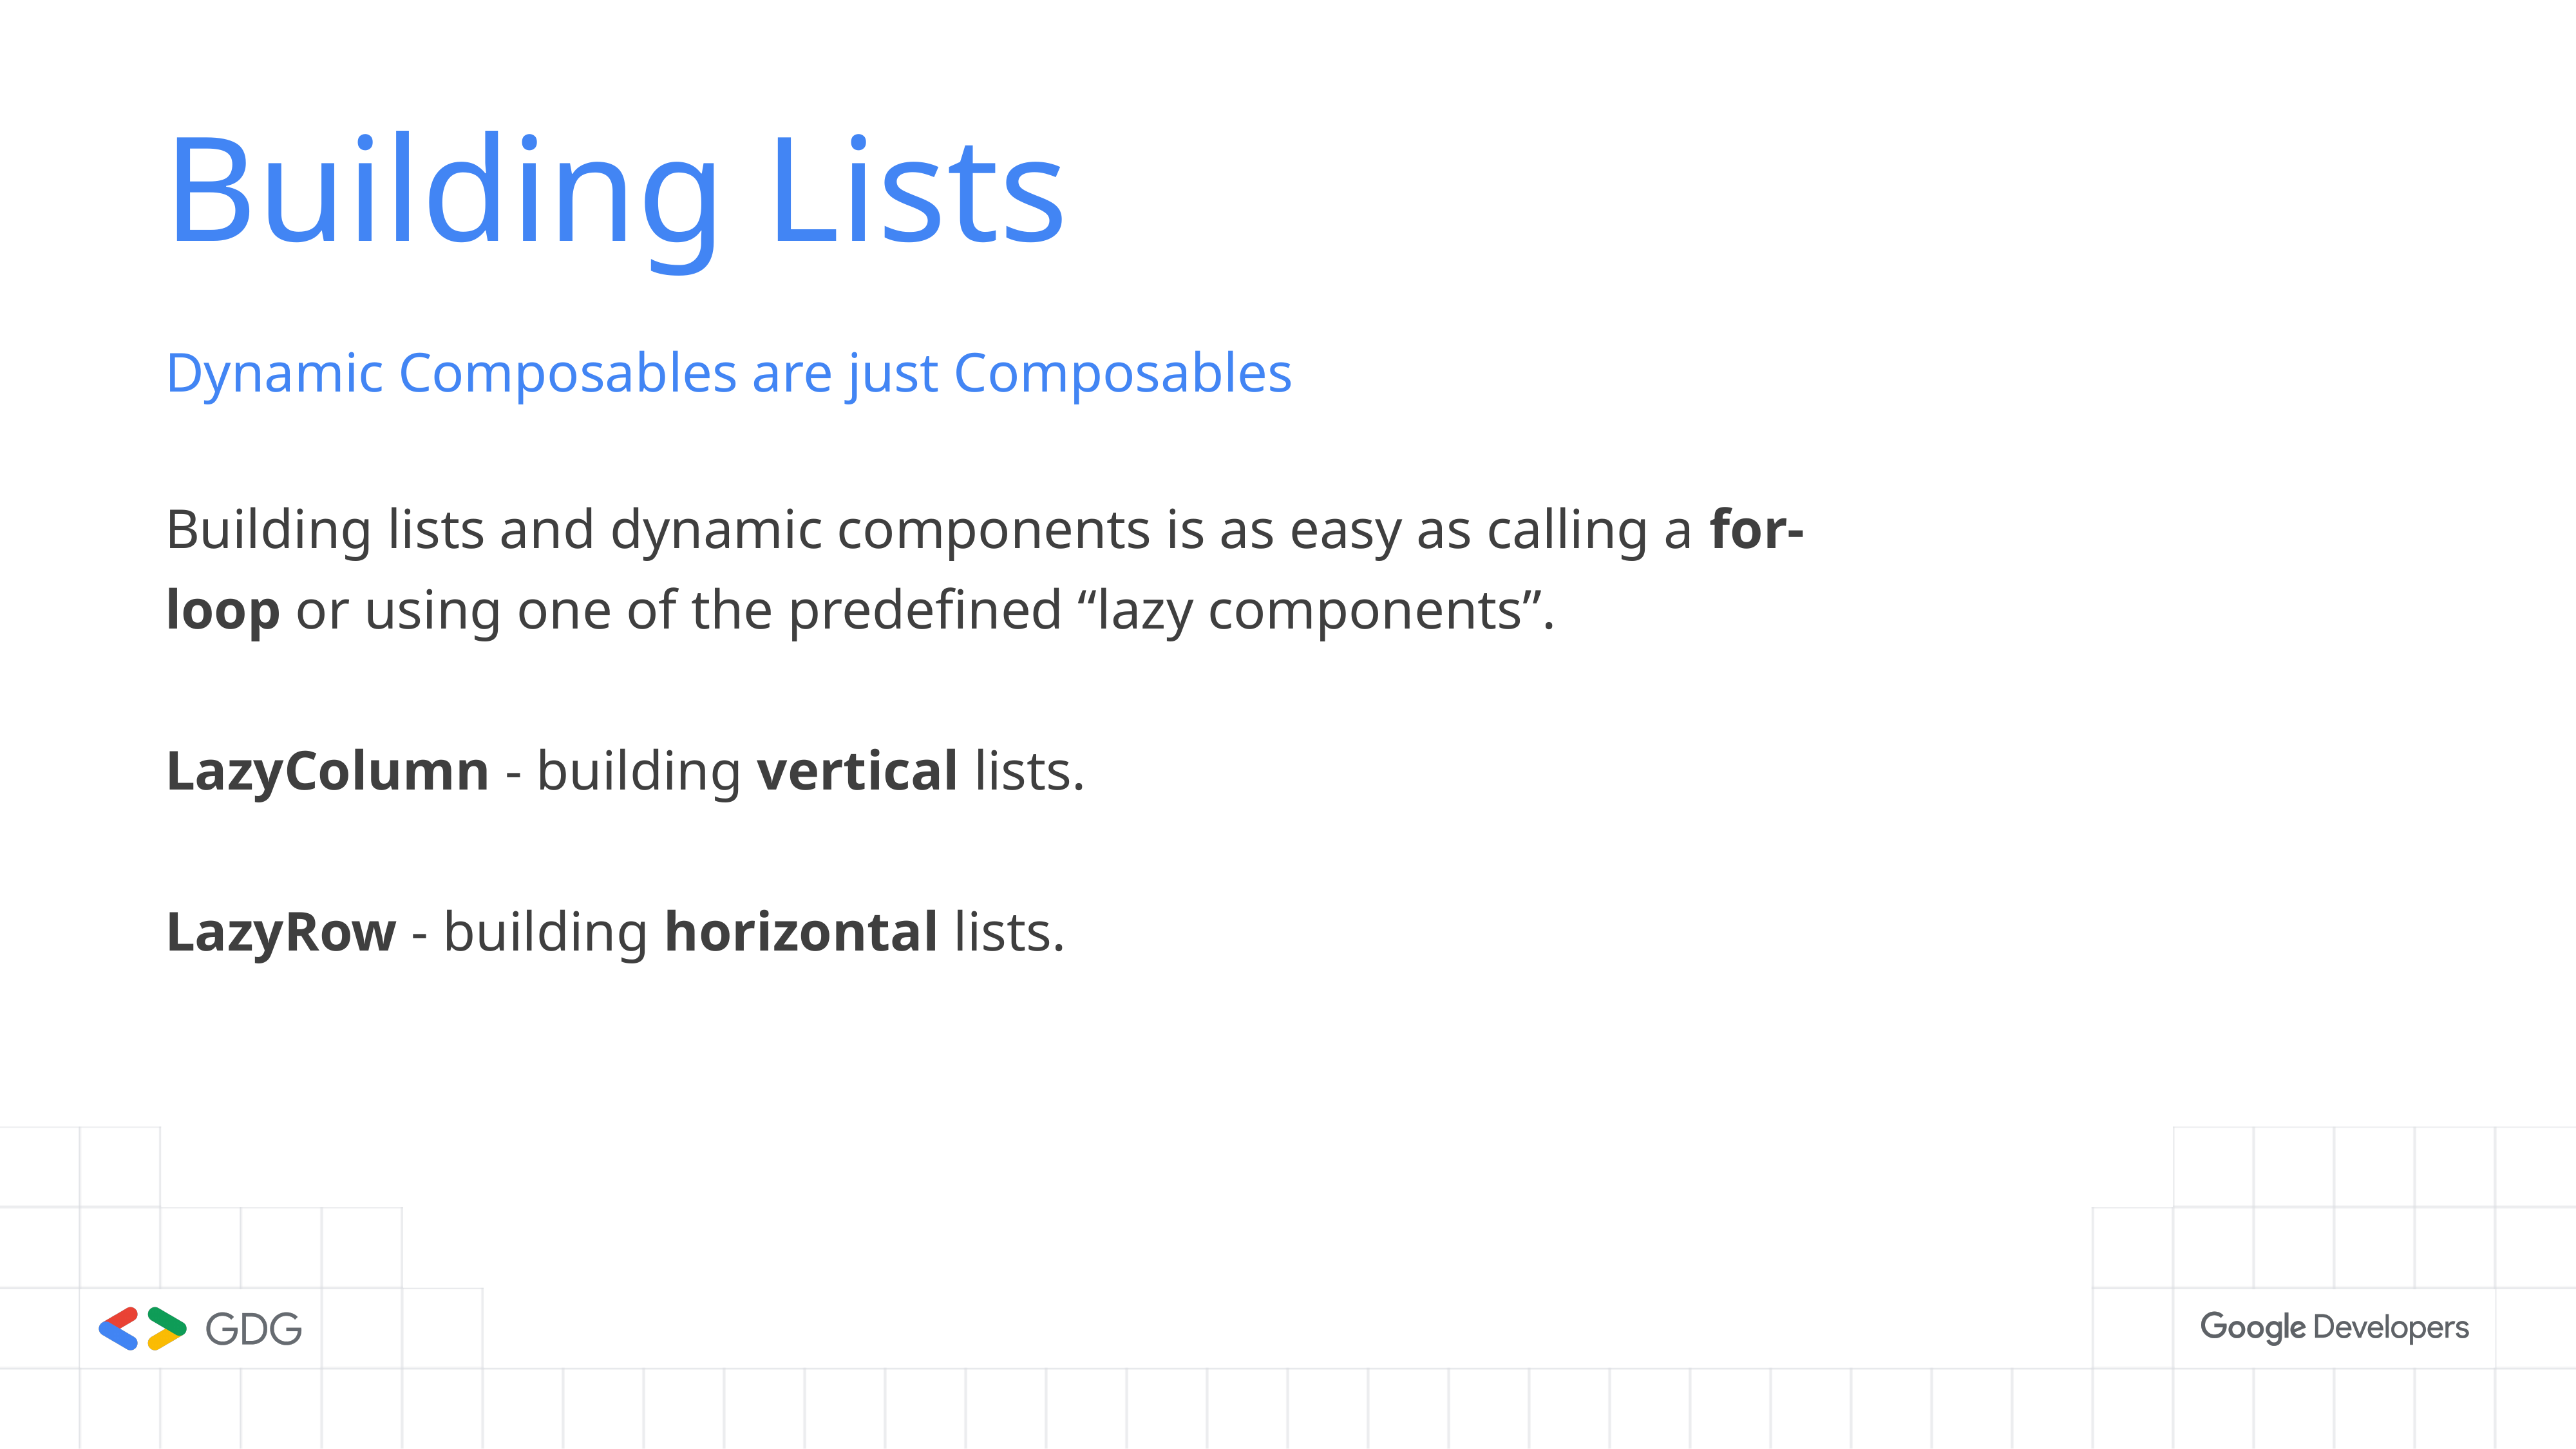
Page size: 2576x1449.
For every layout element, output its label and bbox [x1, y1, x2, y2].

picture [0, 1368, 2576, 1449]
text_box [0, 0, 2576, 1368]
